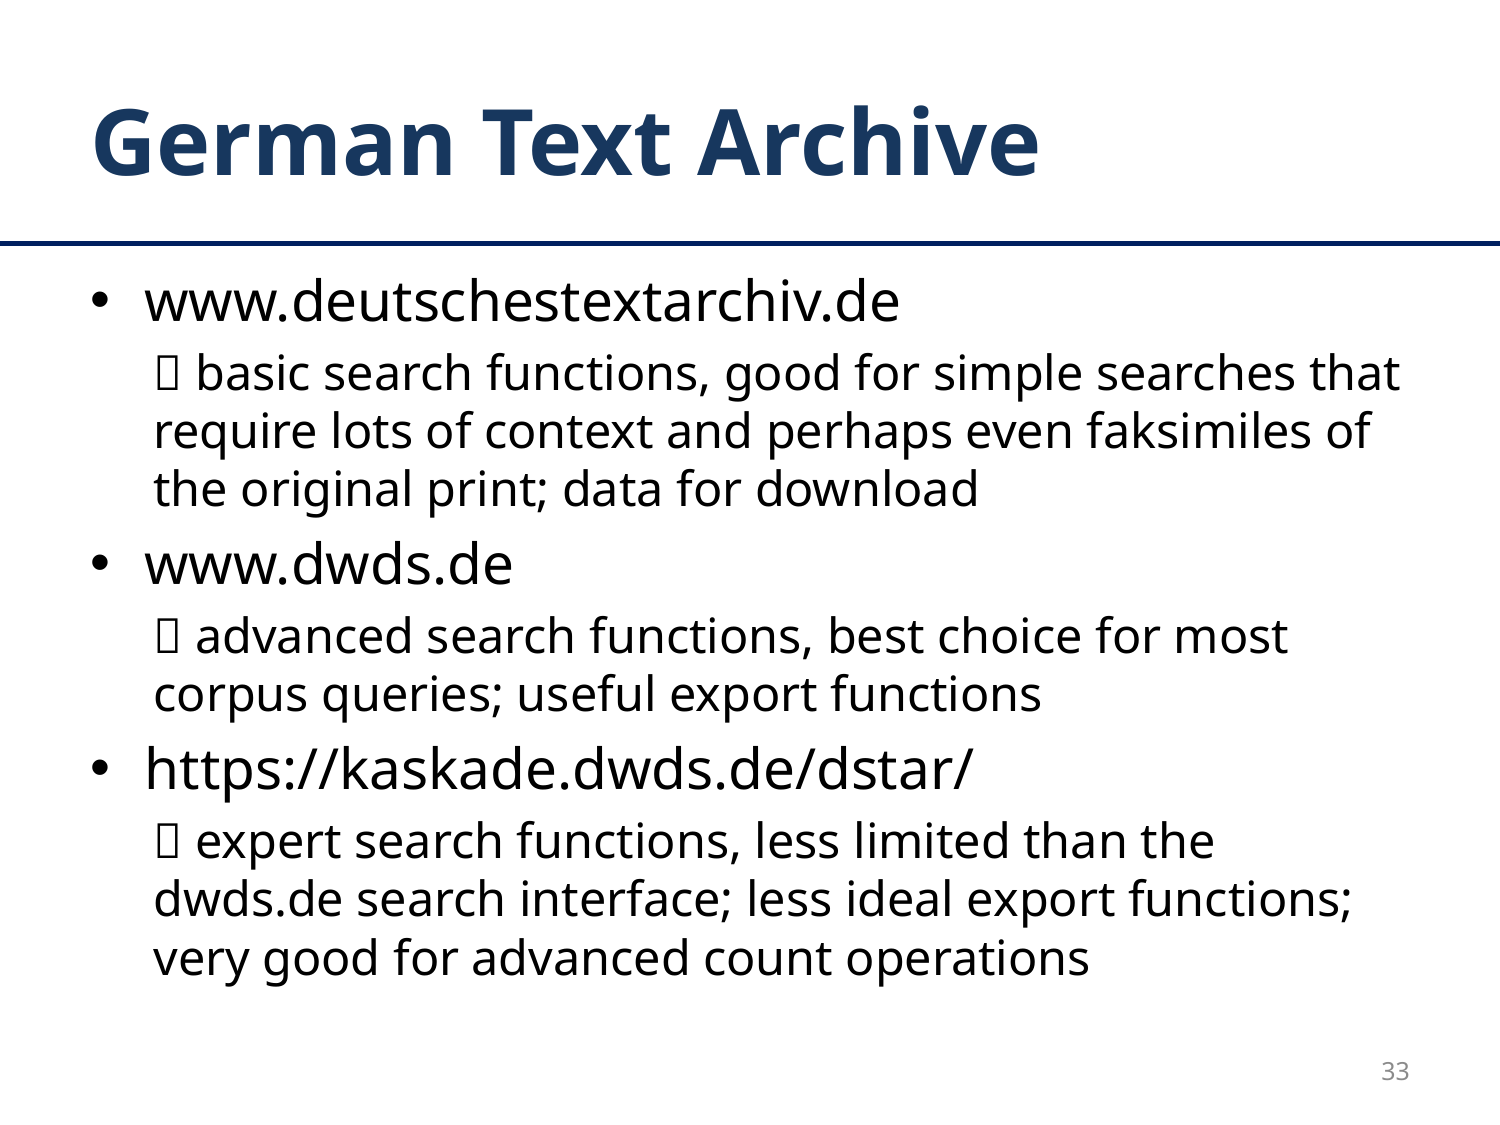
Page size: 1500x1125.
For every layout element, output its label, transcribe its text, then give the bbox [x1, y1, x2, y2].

title German Text Archive [75, 45, 1425, 233]
slide_number 33 [1074, 1042, 1425, 1103]
list www.deutschestextarchiv.de  basic search functions, good for simple searches that require lots of context and perhaps even faksimiles of the original print; data for download www.dwds.de  advanced search functions, best choice for most corpus queries; useful export functions https://kaskade.dwds.de/dstar/  expert search functions, less limited than the dwds.de search interface; less ideal export functions; very good for advanced count operations [75, 257, 1425, 1000]
